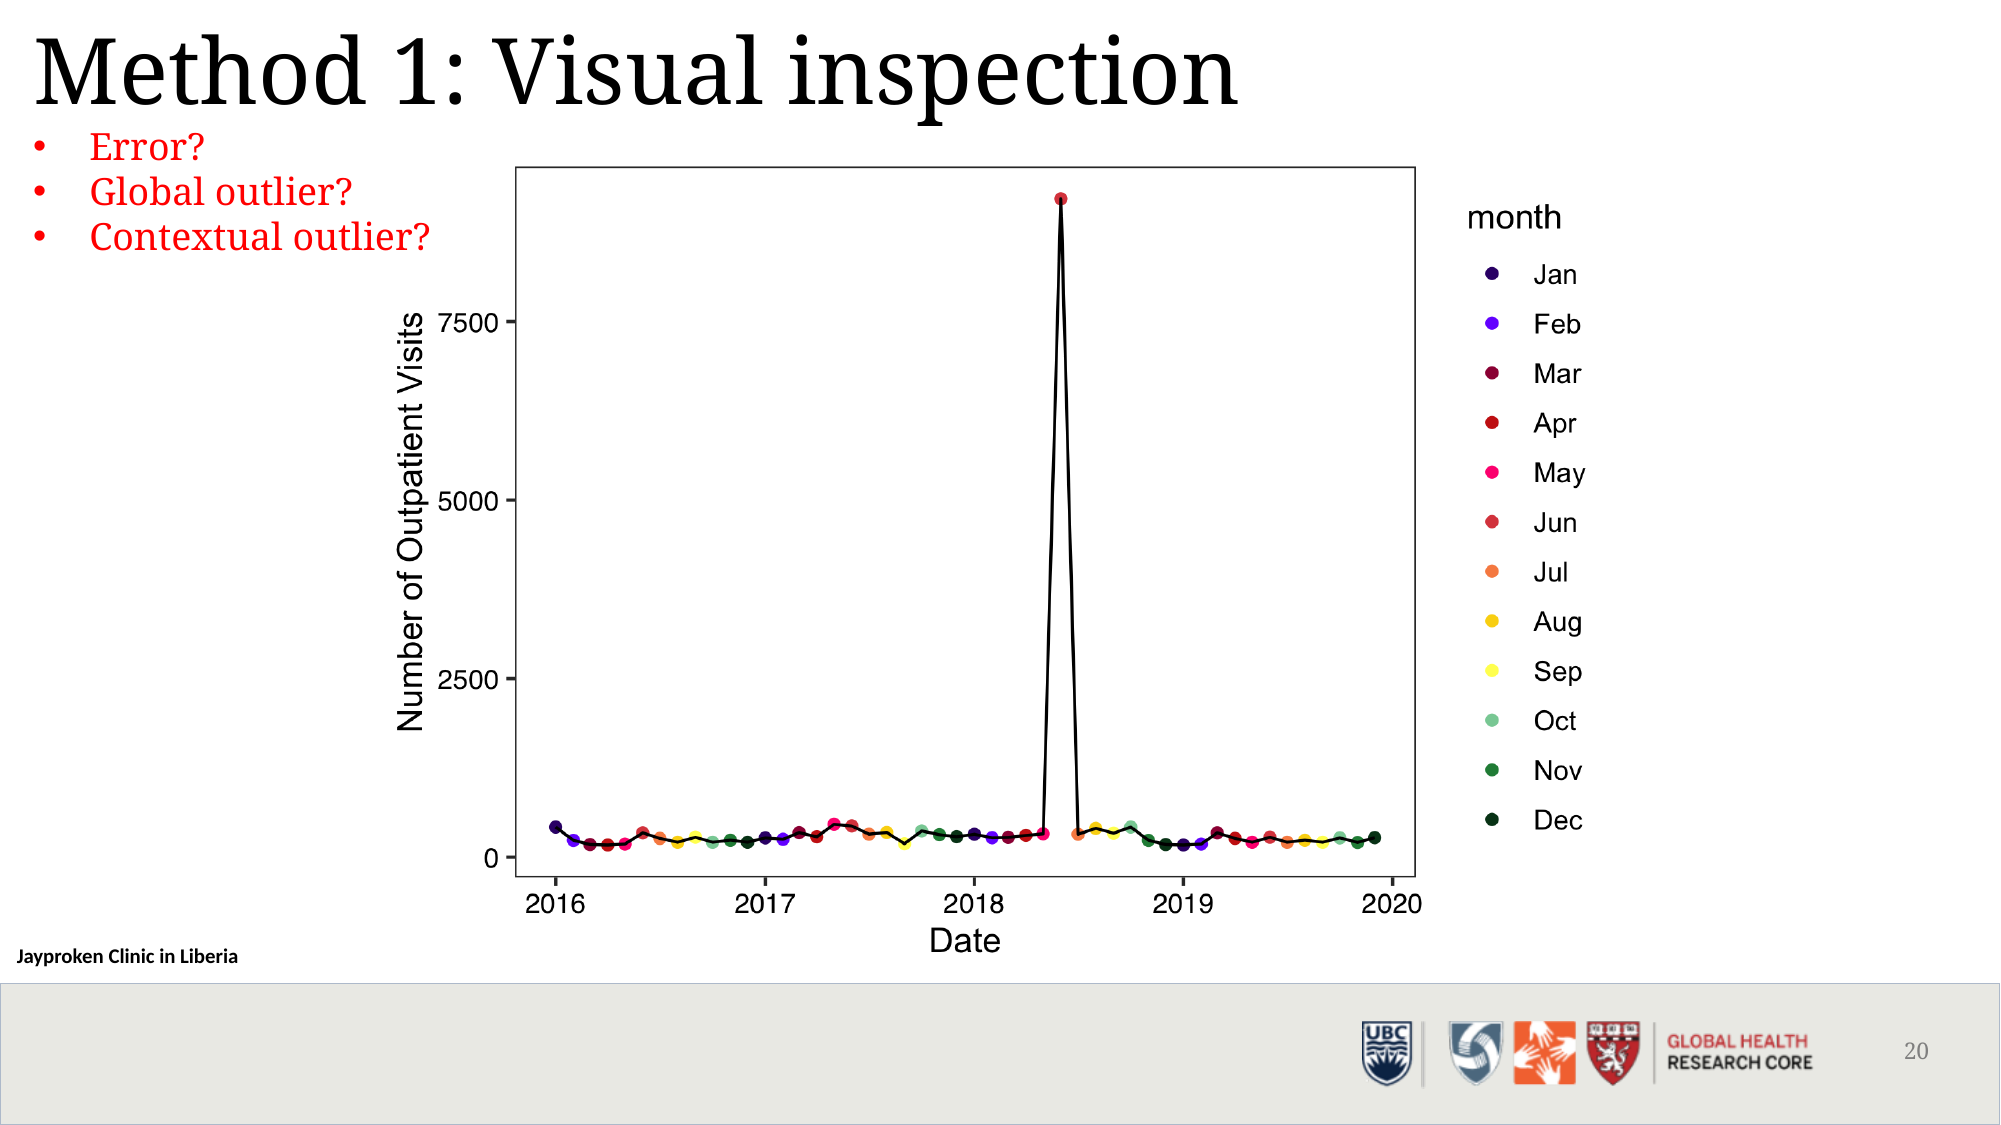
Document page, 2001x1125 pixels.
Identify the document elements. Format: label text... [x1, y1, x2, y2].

text_box Method 1: Visual inspection [18, 17, 1744, 186]
picture [1362, 1021, 1859, 1114]
text_box Jayproken Clinic in Liberia [2, 935, 254, 976]
picture [380, 149, 1620, 976]
text_box Error? Global outlier? Contextual outlier? [0, 115, 467, 266]
